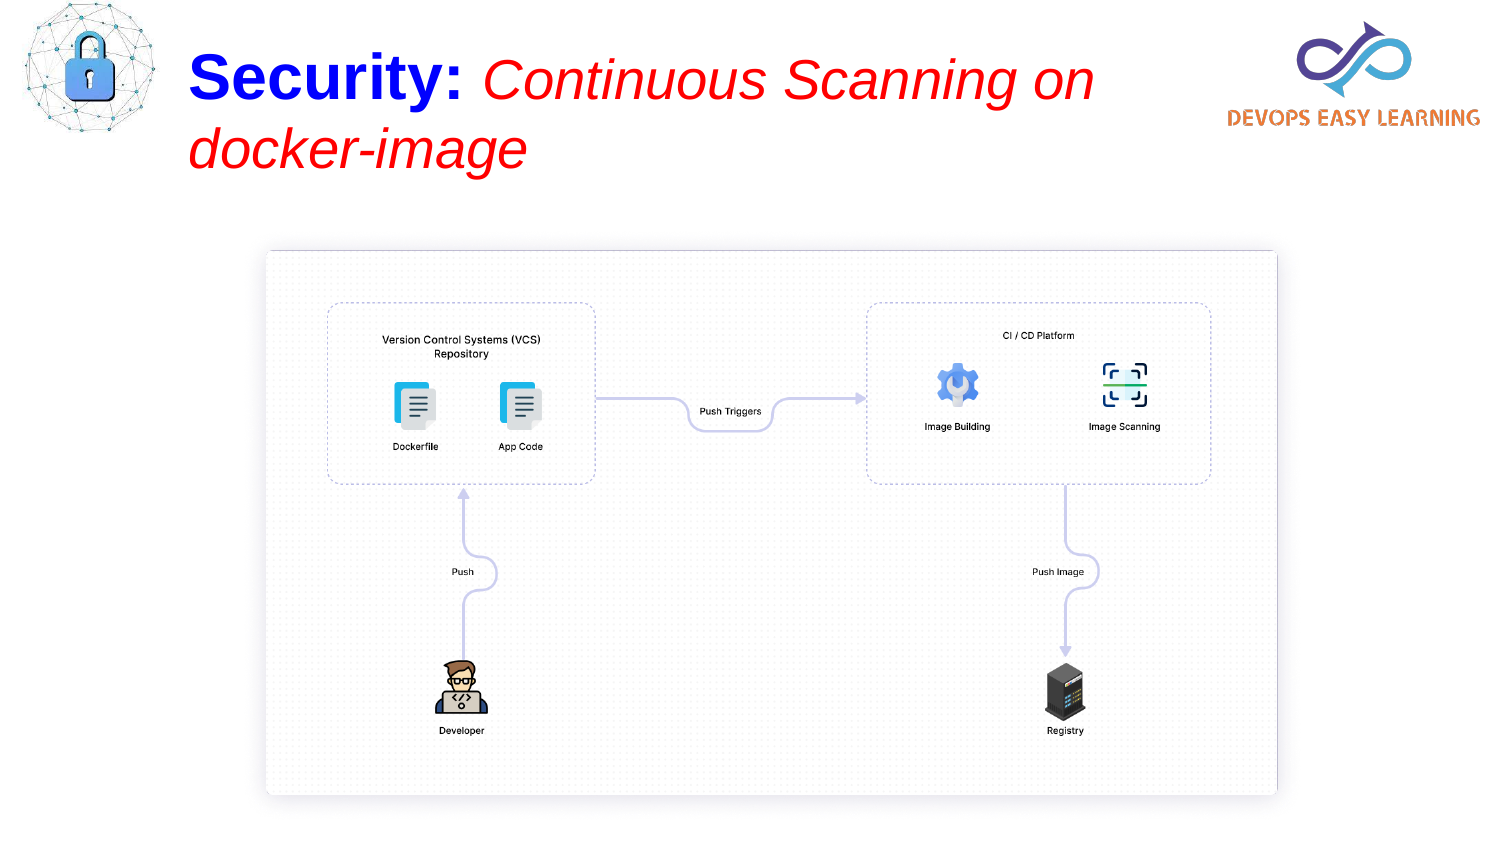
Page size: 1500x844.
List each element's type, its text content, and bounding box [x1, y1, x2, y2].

picture [1216, 9, 1492, 148]
text_box Security: Continuous Scanning on docker-image [174, 20, 1212, 196]
picture [239, 226, 1305, 824]
picture [0, 0, 179, 134]
